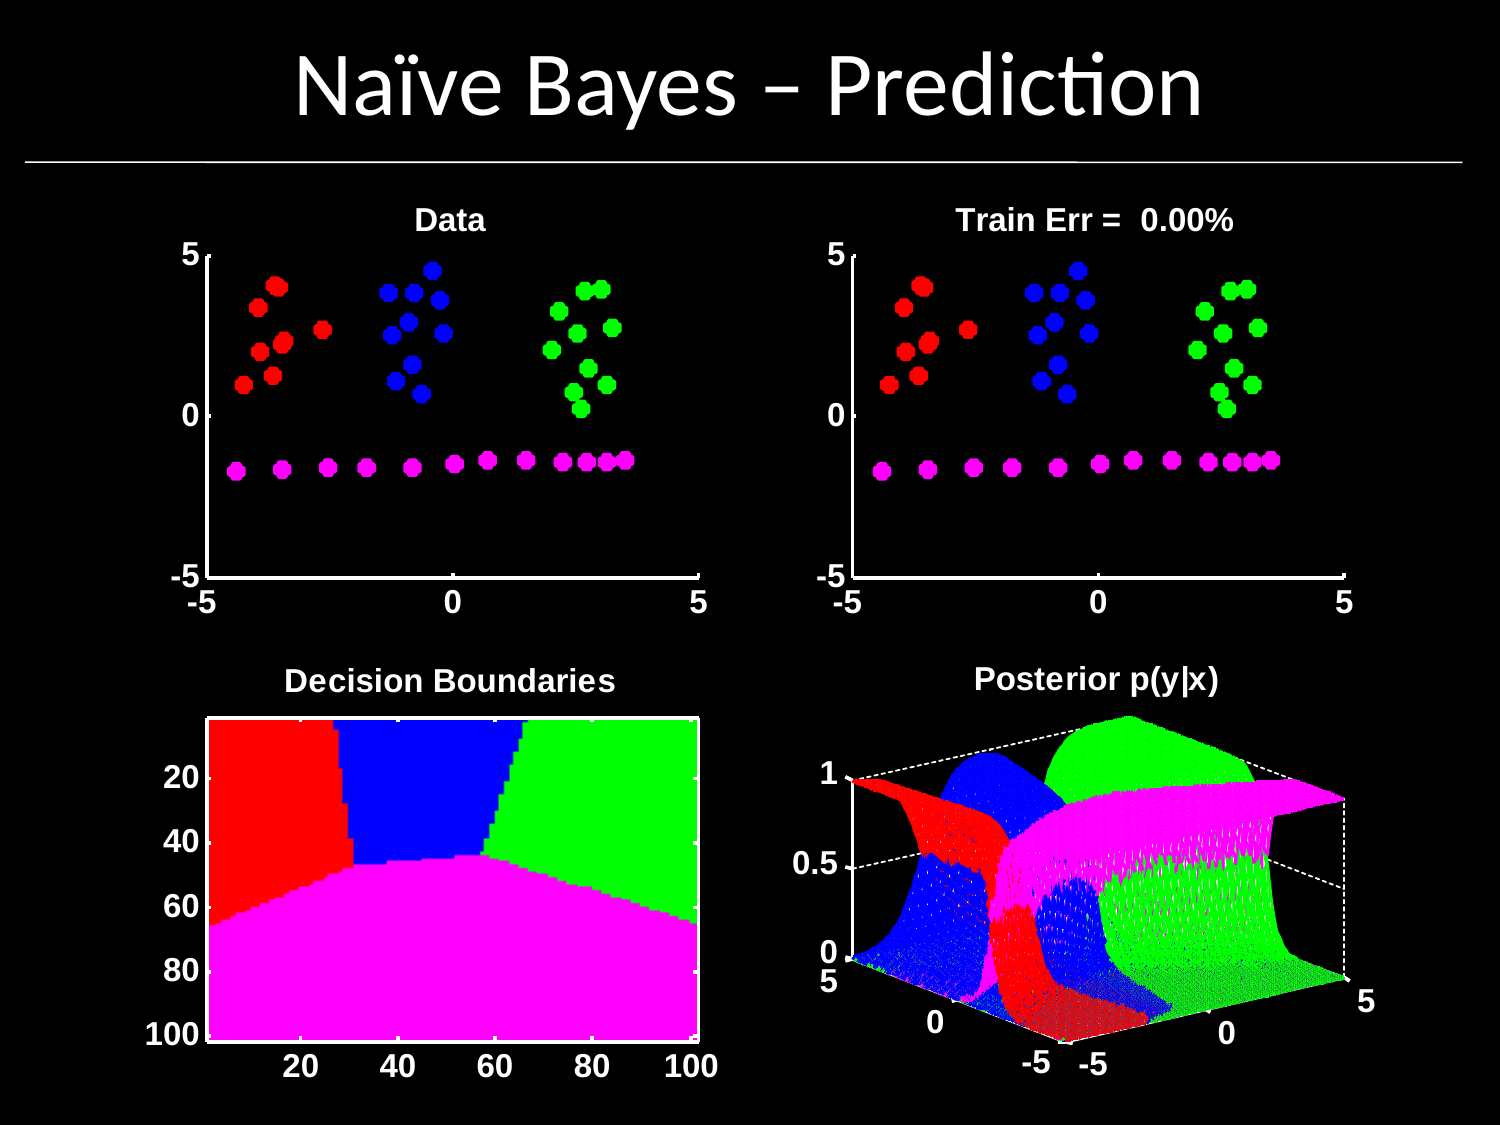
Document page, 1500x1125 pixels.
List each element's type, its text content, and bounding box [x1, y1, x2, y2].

picture [16, 171, 1484, 1125]
title Naïve Bayes – Prediction [0, 14, 1500, 144]
